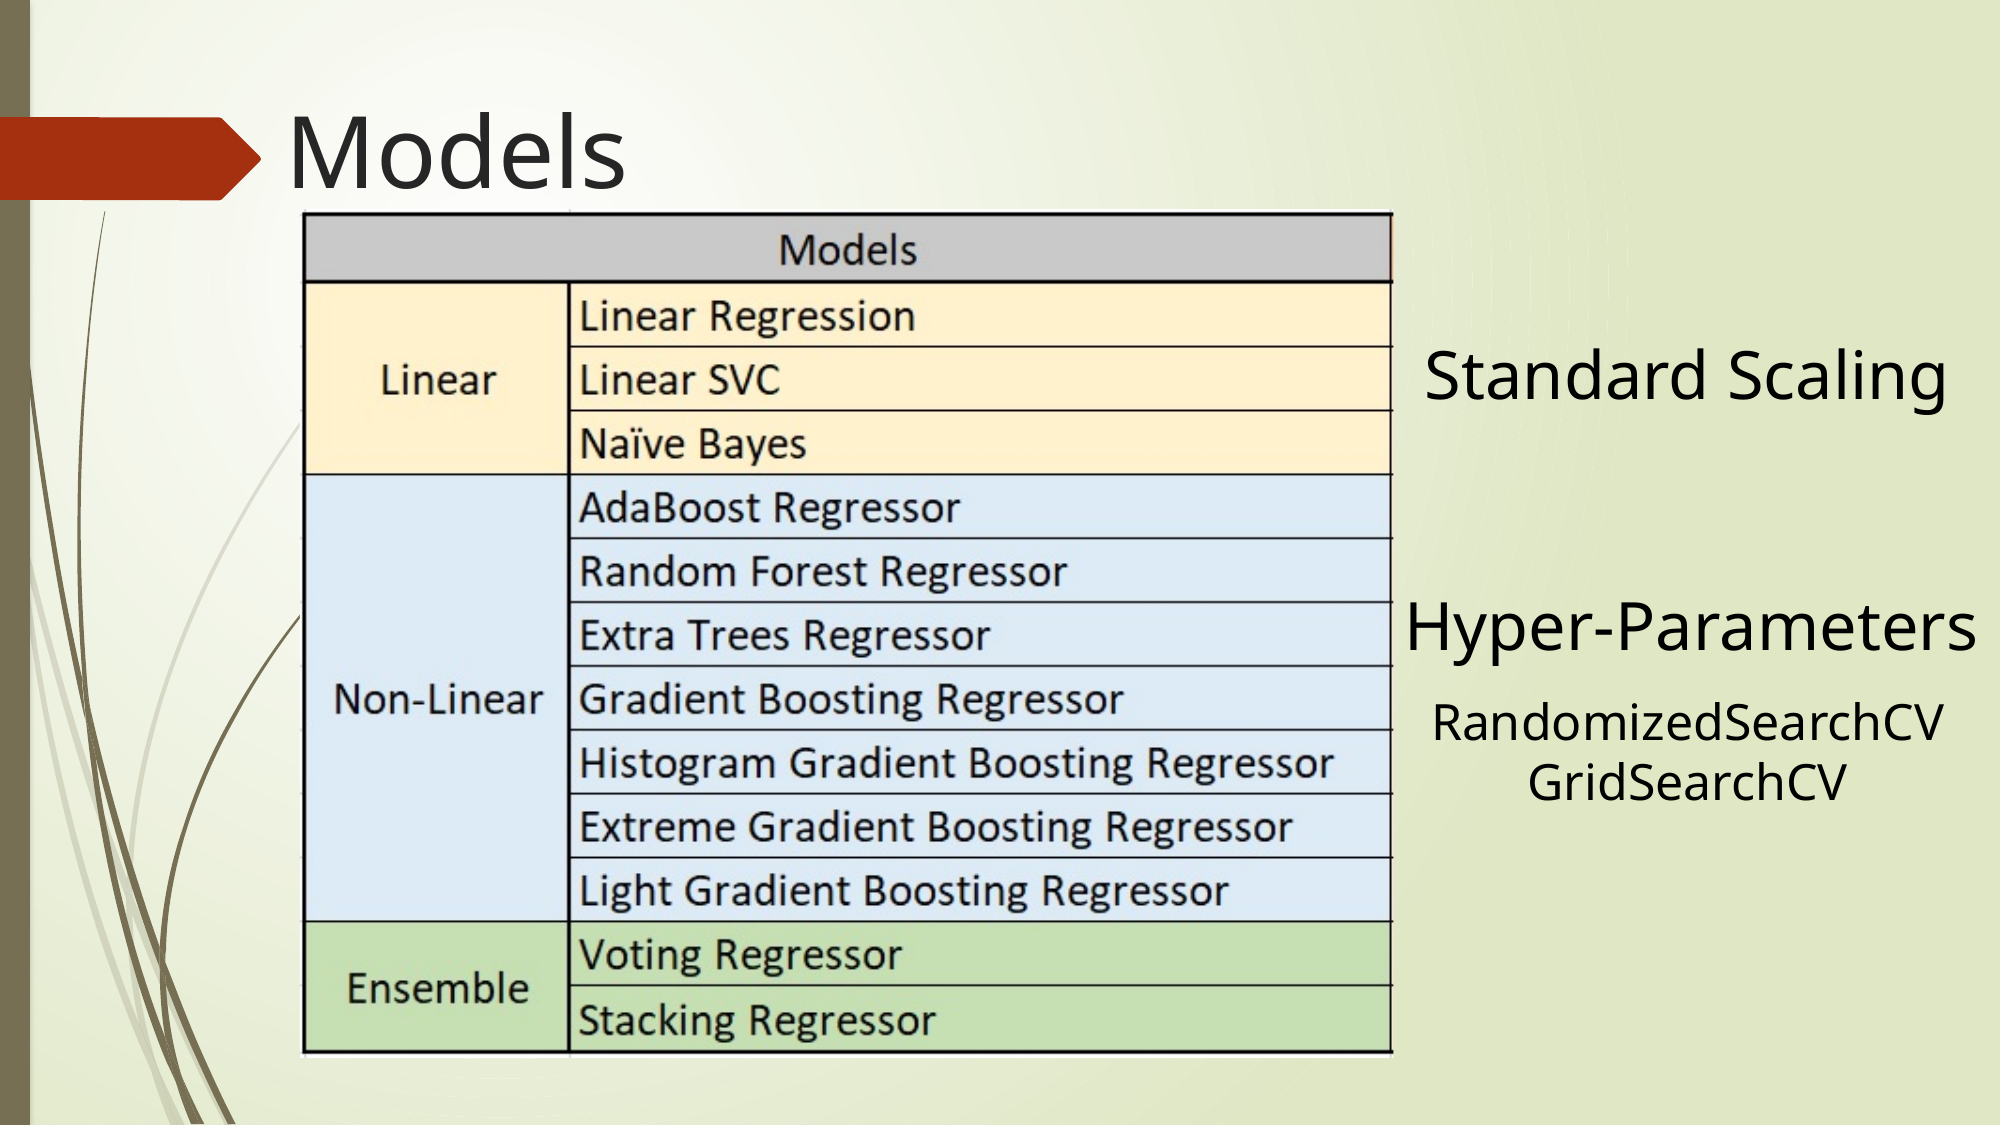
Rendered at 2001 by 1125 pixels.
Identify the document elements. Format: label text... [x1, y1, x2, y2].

text_box RandomizedSearchCV GridSearchCV [1416, 683, 1960, 819]
text_box Models [270, 81, 1682, 210]
picture [299, 209, 1394, 1058]
text_box Standard Scaling [1409, 325, 1966, 421]
text_box Hyper-Parameters [1398, 576, 1994, 671]
